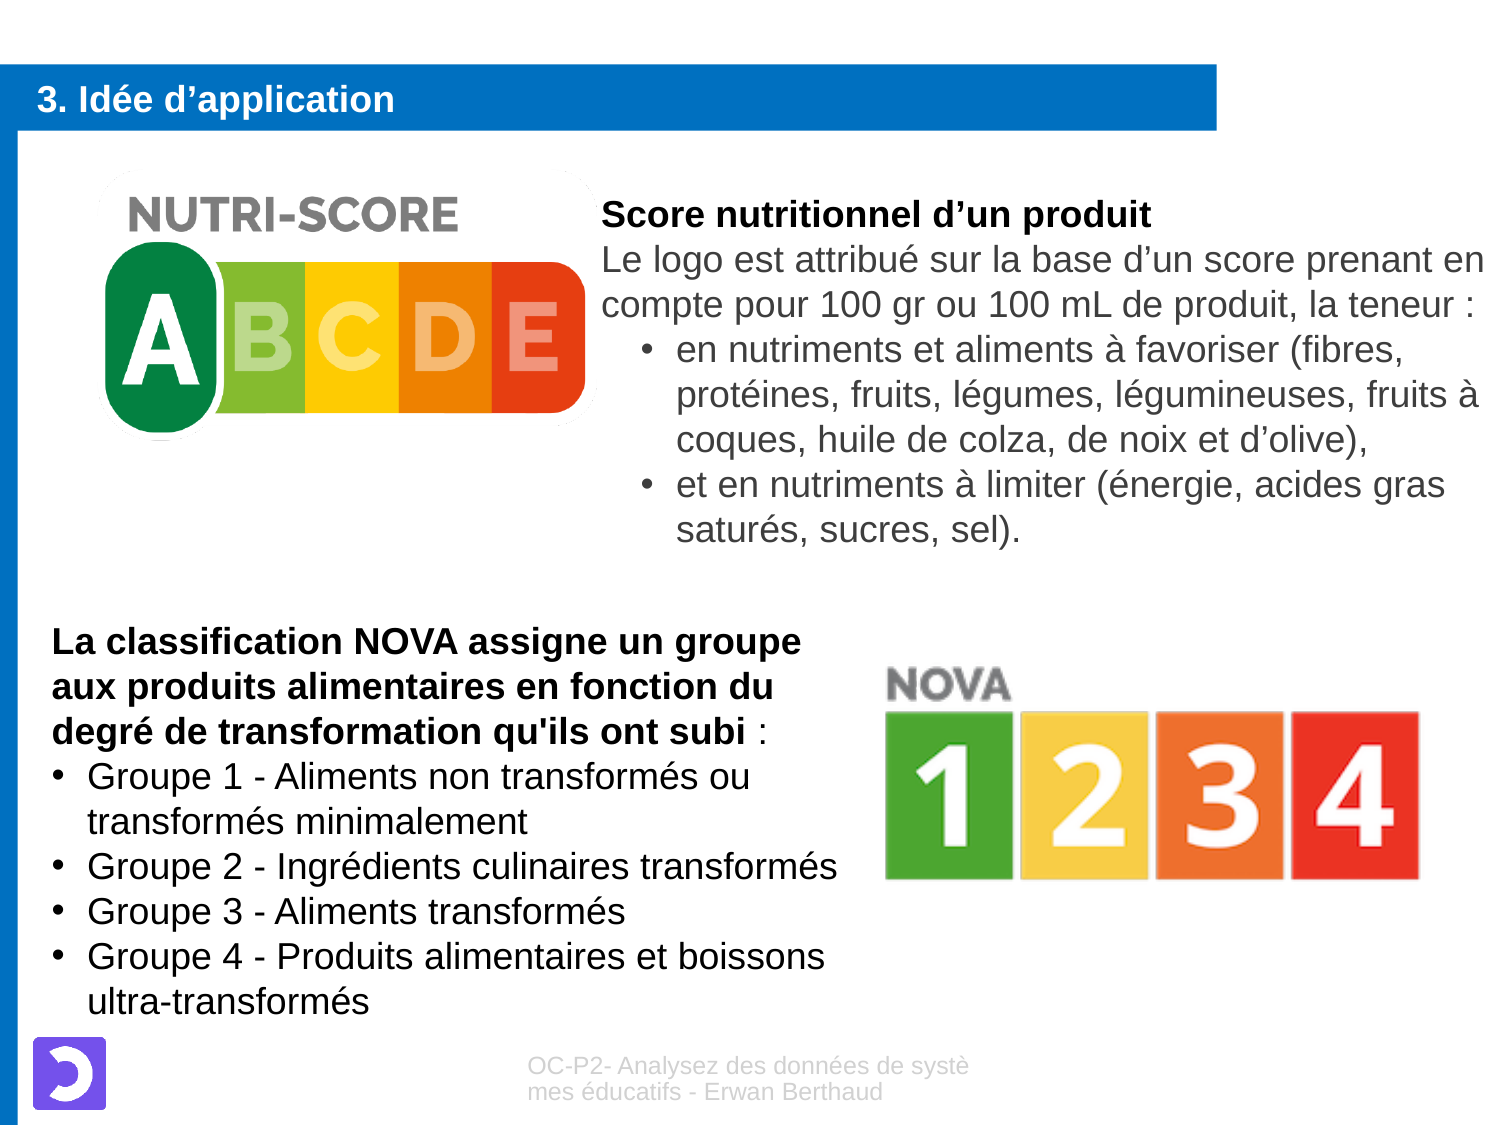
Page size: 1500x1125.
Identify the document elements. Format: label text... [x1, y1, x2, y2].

footer OC-P2- Analysez des données de systèmes éducatifs - Erwan Berthaud [882, 1042, 988, 1103]
text_box Score nutritionnel d’un produit Le logo est attribué sur la base d’un score prenant en compte pour 100 gr ou 100 mL de produit, la teneur : en nutriments et aliments à favoriser (fibres, protéines, fruits, légumes, légumineuses, fruits à coques, huile de colza, de noix et d’olive), et en nutriments à limiter (énergie, acides gras saturés, sucres, sel). [586, 183, 1500, 648]
picture [96, 169, 597, 441]
picture [876, 658, 1429, 889]
text_box La classification NOVA assigne un groupe aux produits alimentaires en fonction du degré de transformation qu'ils ont subi : Groupe 1 - Aliments non transformés ou transformés minimalement Groupe 2 - Ingrédients culinaires transformés Groupe 3 - Aliments transformés Groupe 4 - Produits alimentaires et boissons ultra-transformés [36, 609, 882, 1120]
text_box 3. Idée d’application [22, 67, 1321, 173]
